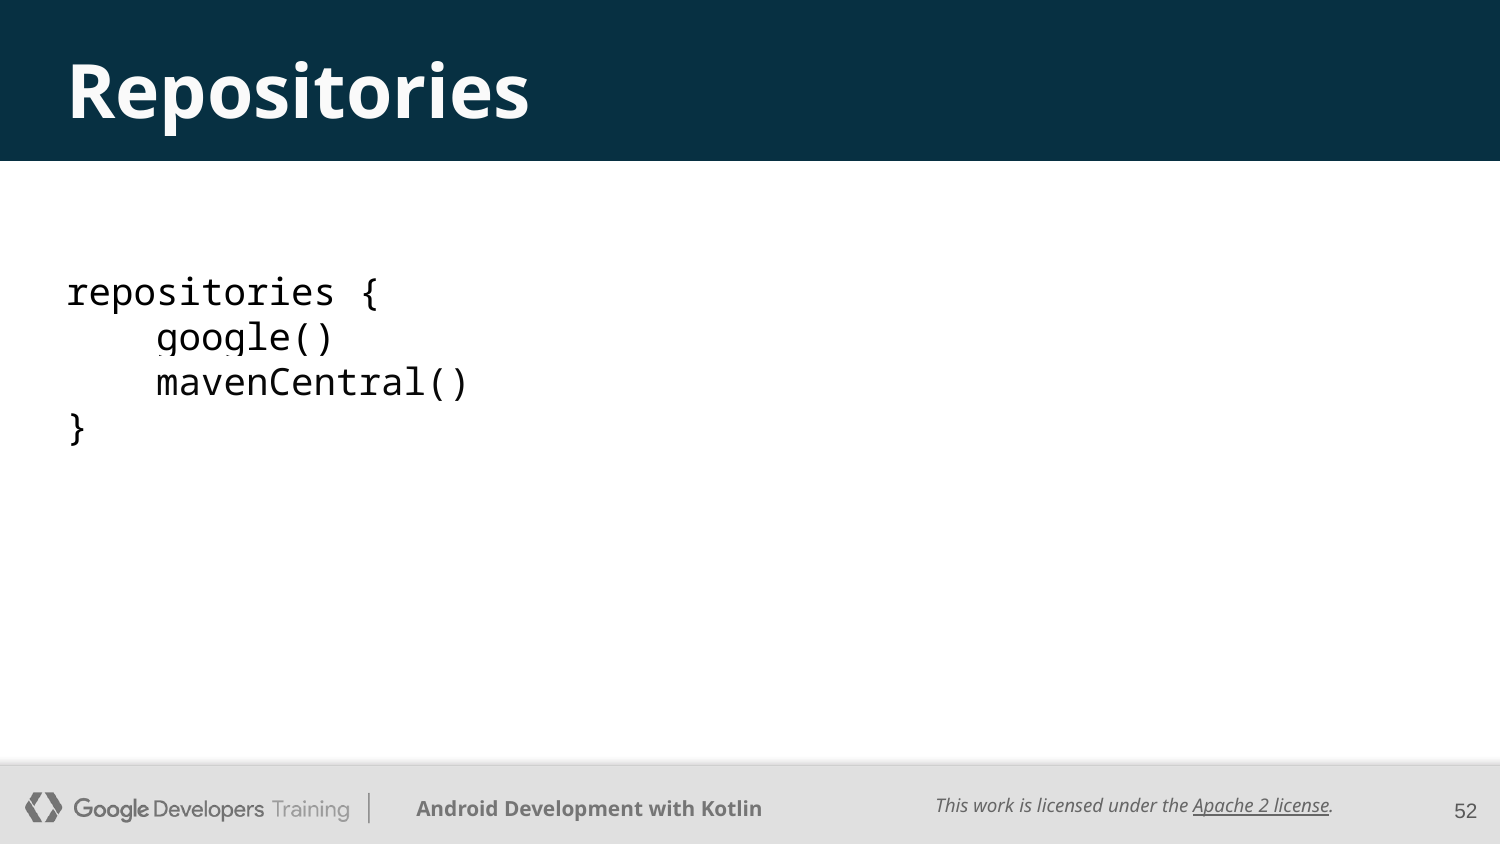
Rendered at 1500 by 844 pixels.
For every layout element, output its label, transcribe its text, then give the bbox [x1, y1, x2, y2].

title Repositories [51, 28, 1449, 122]
slide_number ‹#› [1402, 777, 1493, 842]
list repositories { google() mavenCentral() } [51, 253, 1449, 674]
picture [0, 161, 1500, 844]
